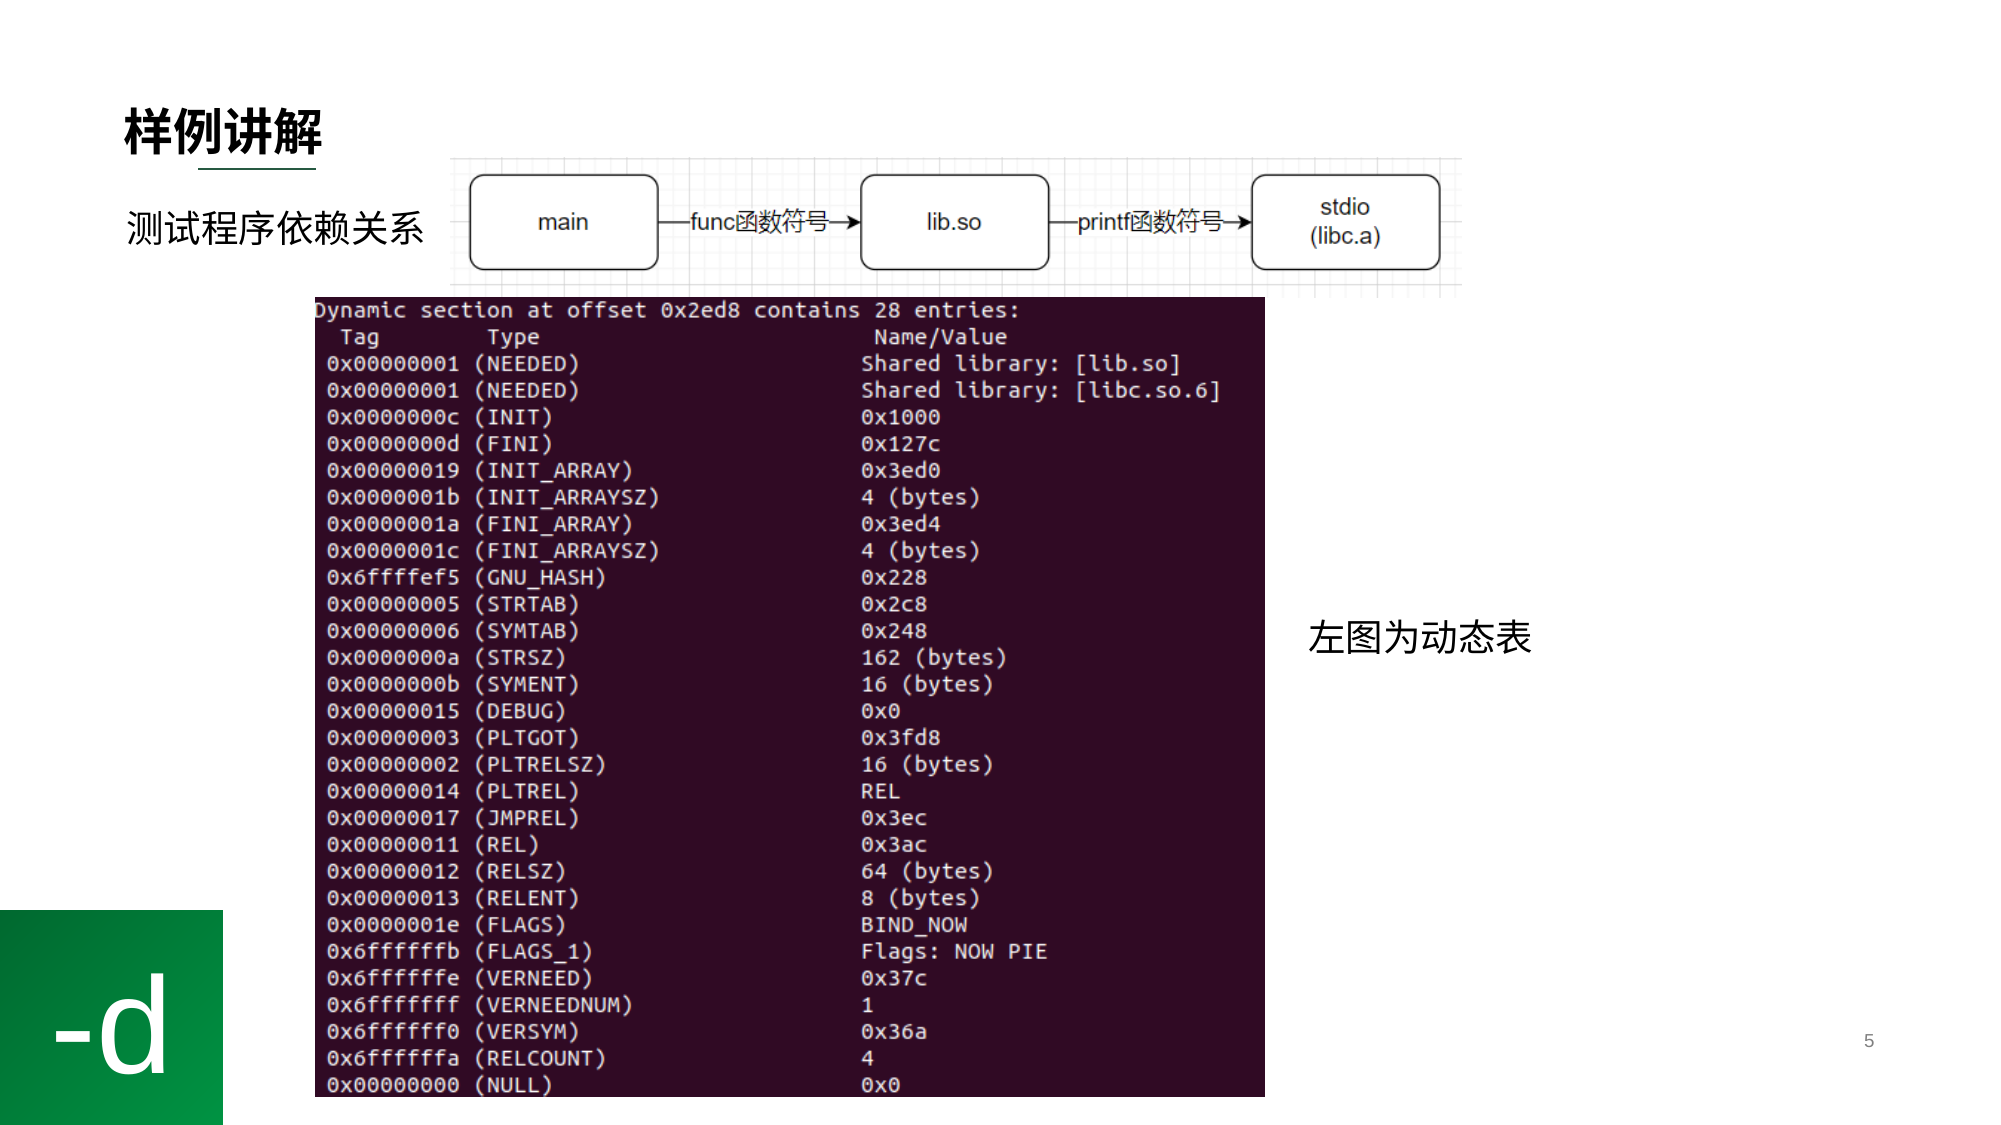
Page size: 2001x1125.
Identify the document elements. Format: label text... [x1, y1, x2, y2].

title 样例讲解 [108, 0, 1890, 169]
text_box 测试程序依赖关系 [111, 197, 449, 257]
text_box 左图为动态表 [1293, 606, 2000, 666]
picture [315, 157, 1462, 1097]
text_box -d [0, 909, 224, 1125]
slide_number 5 [1471, 1022, 1890, 1057]
